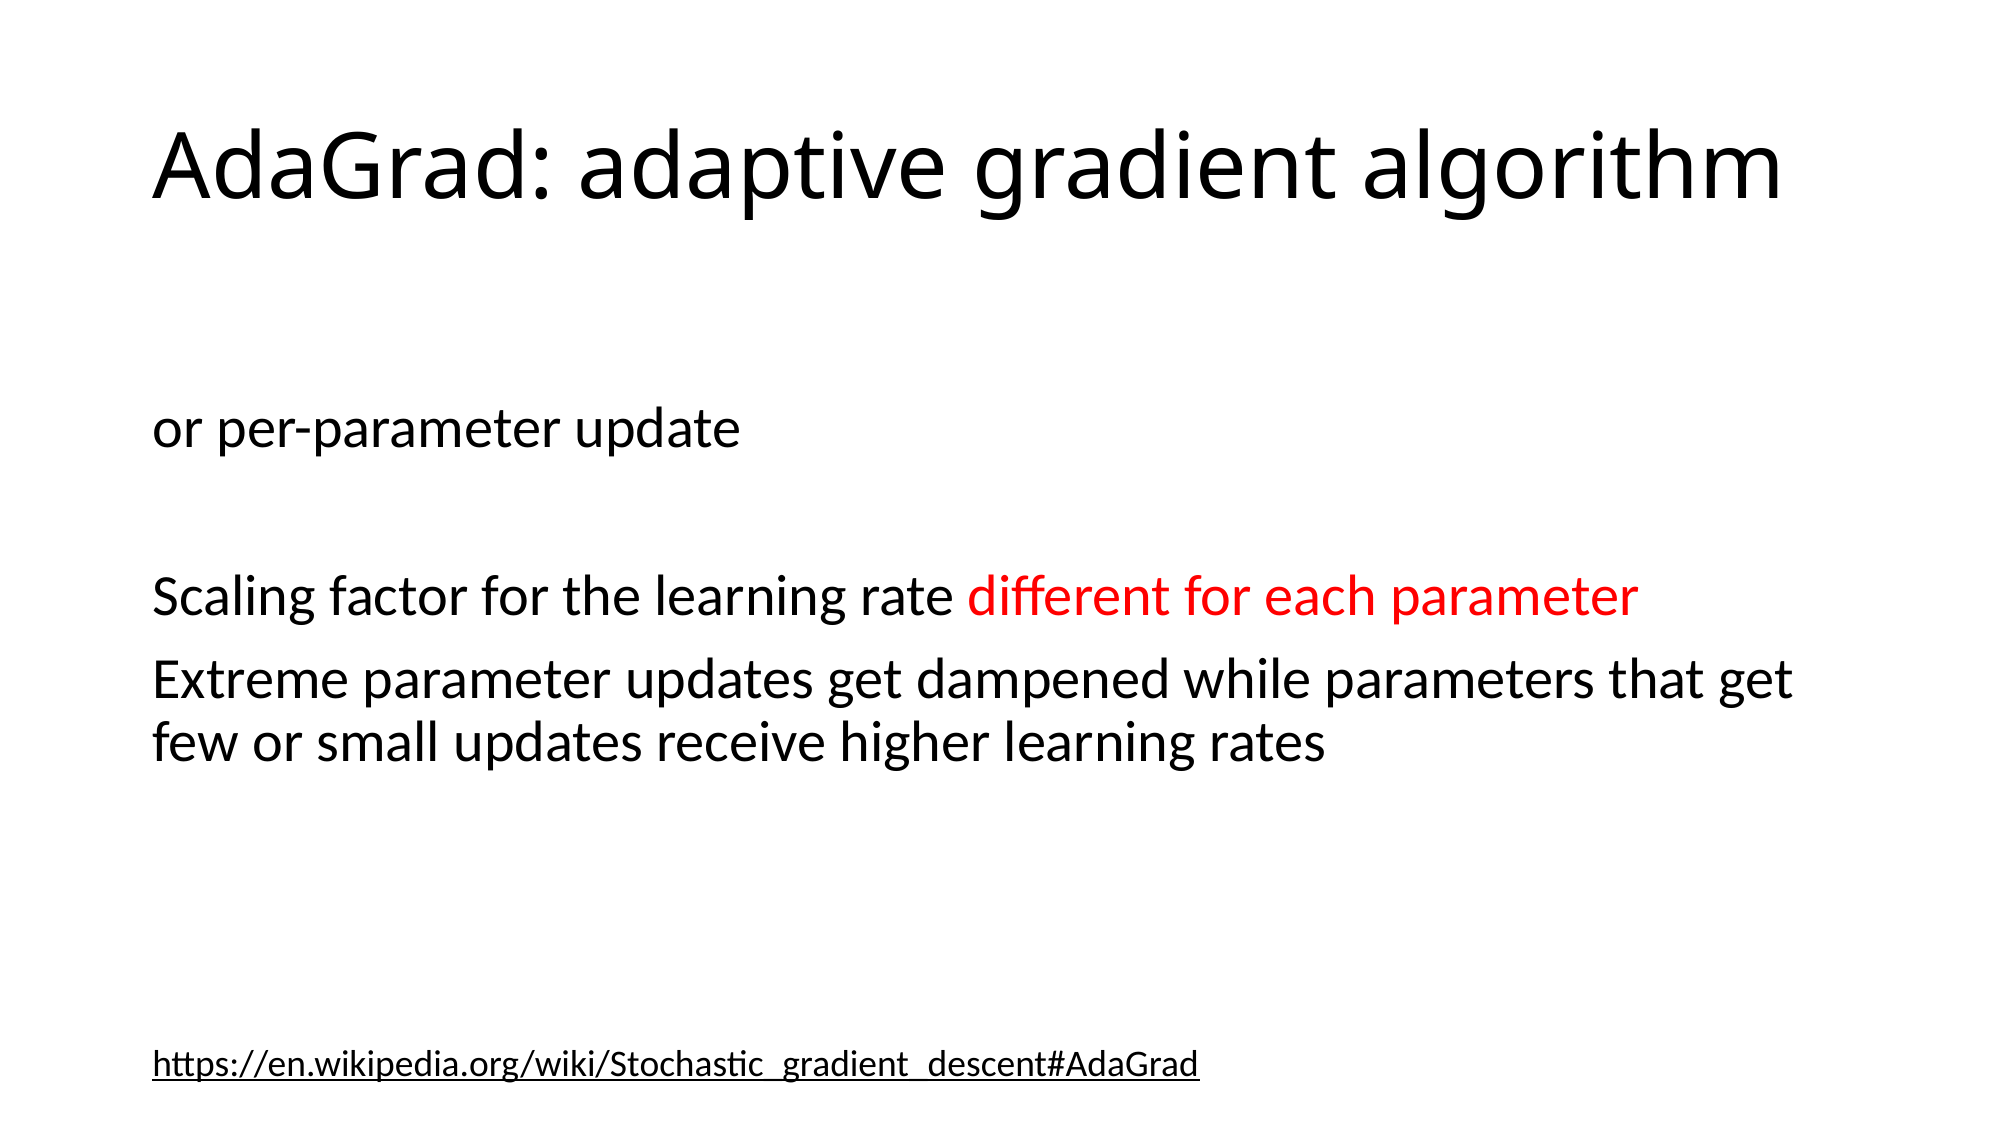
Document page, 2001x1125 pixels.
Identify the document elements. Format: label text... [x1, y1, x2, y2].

text_box https://en.wikipedia.org/wiki/Stochastic_gradient_descent#AdaGrad [137, 1031, 1487, 1091]
title AdaGrad: adaptive gradient algorithm [137, 59, 1863, 278]
